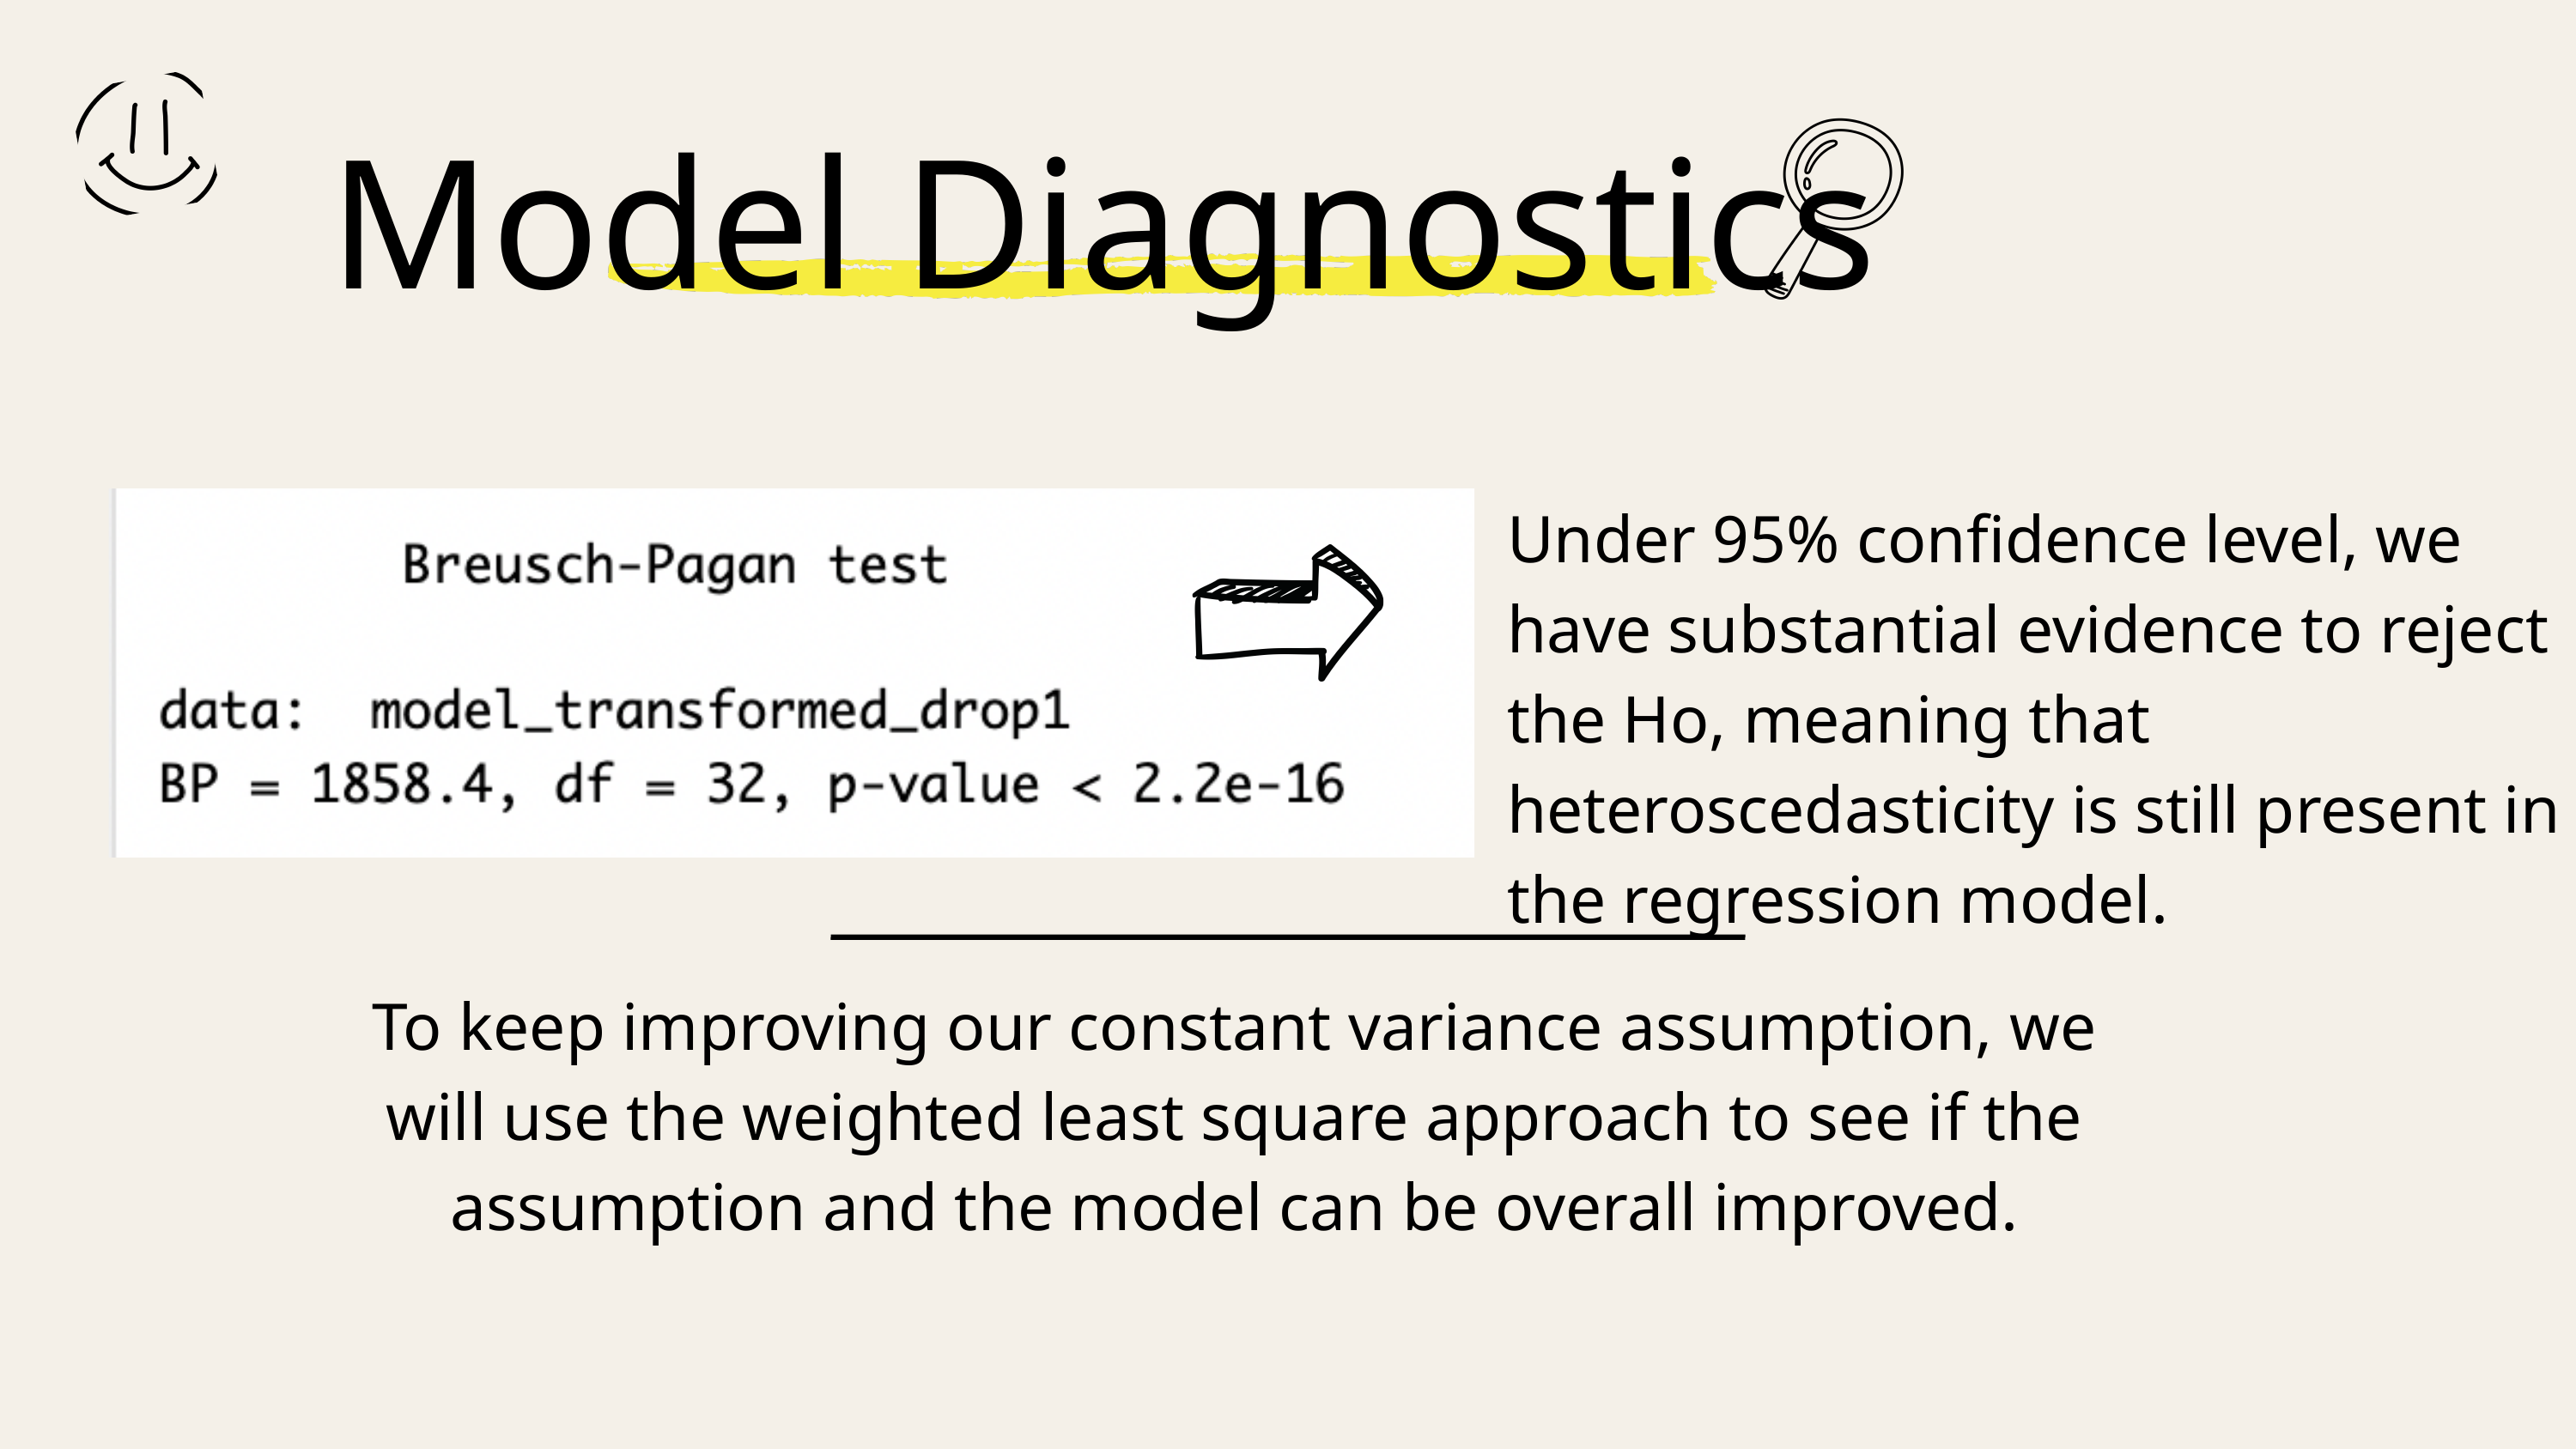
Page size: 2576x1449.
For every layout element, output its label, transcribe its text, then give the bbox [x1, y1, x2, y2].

text_box Under 95% confidence level, we have substantial evidence to reject the Ho, meaning that heteroscedasticity is still present in the regression model. [1506, 485, 2576, 937]
text_box [108, 488, 1475, 858]
text_box To keep improving our constant variance assumption, we will use the weighted least square approach to see if the assumption and the model can be overall improved. [332, 973, 2136, 1244]
text_box Model Diagnostics [329, 74, 2069, 325]
text_box [68, 68, 222, 222]
text_box [1192, 544, 1384, 682]
